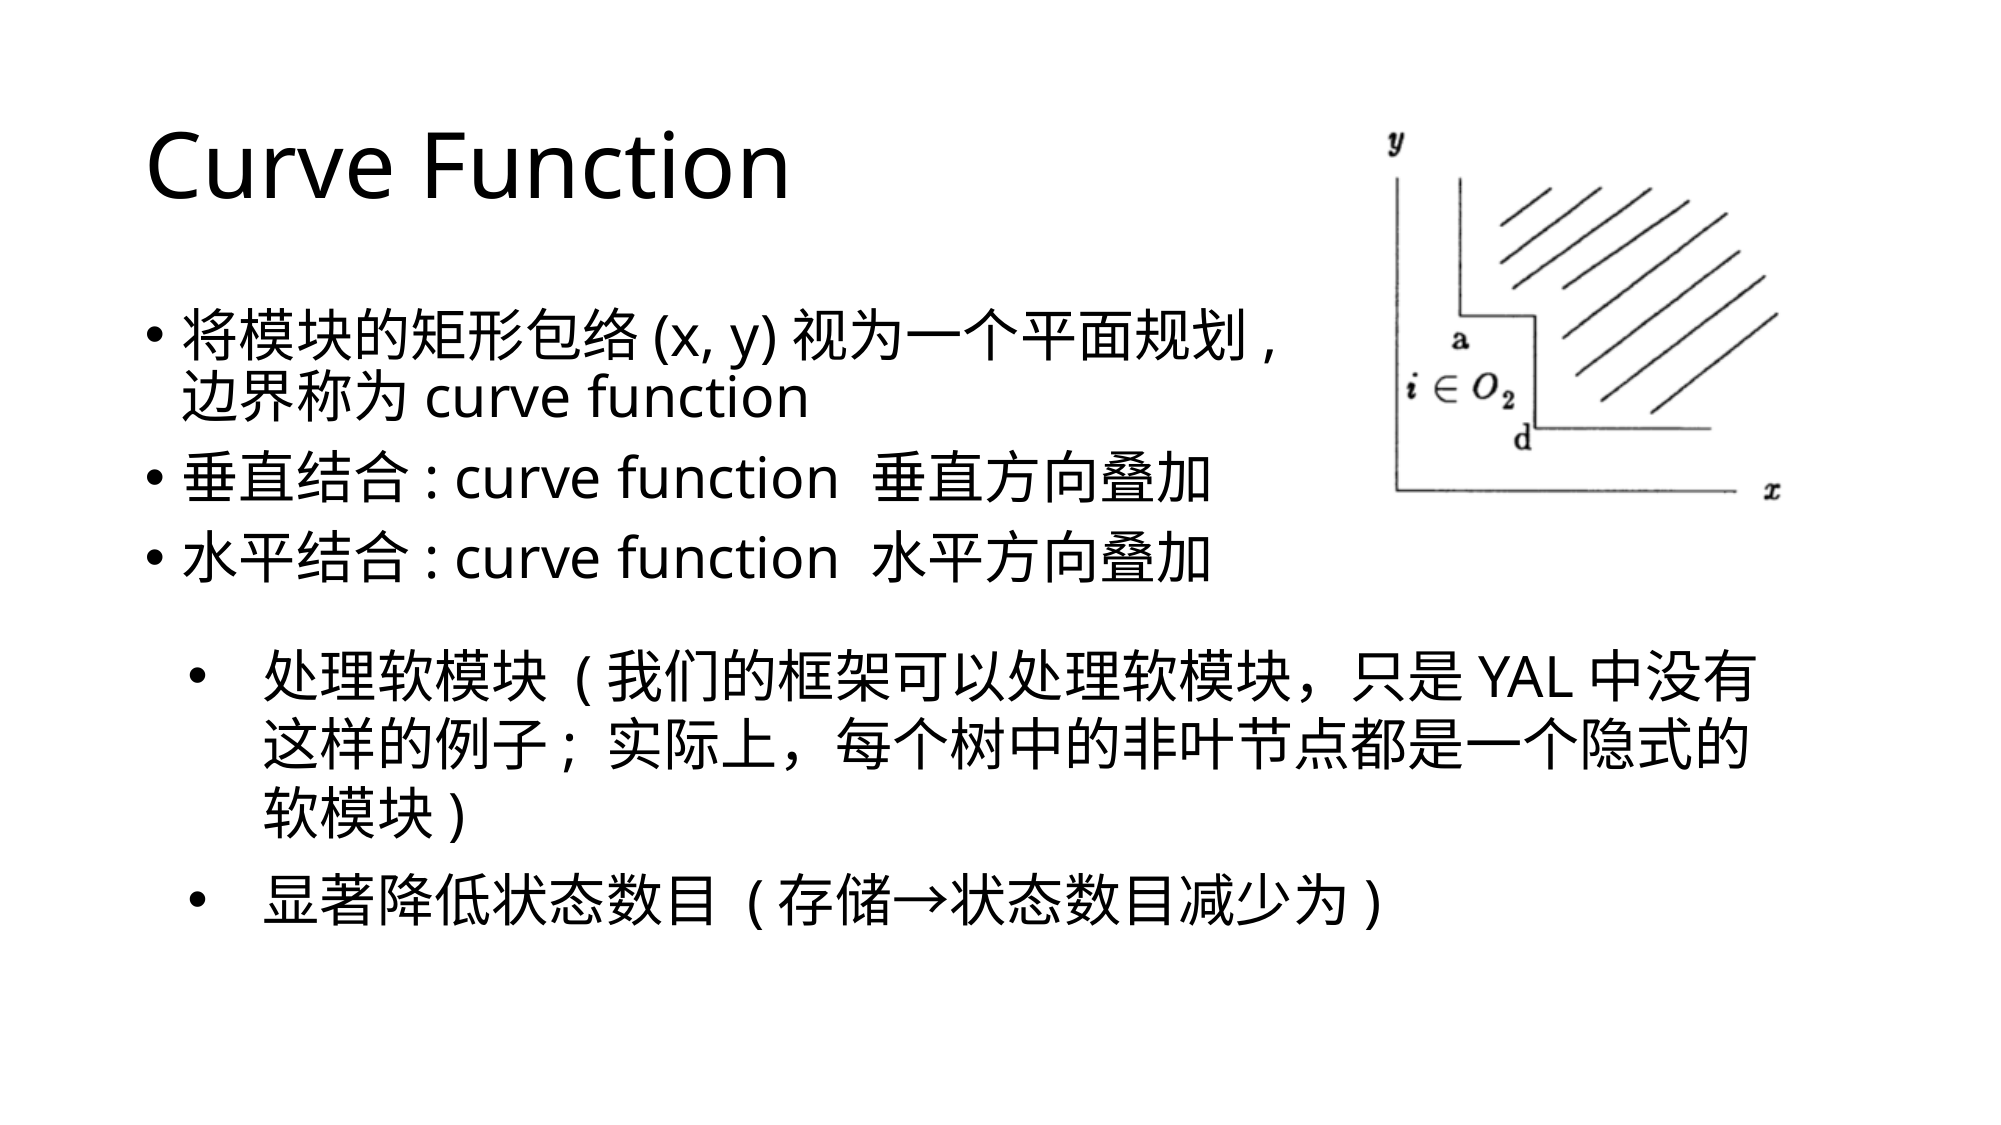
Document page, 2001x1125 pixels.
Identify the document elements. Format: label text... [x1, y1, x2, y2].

picture [1351, 111, 1840, 515]
list 将模块的矩形包络(x, y)视为一个平面规划, 边界称为curve function 垂直结合: curve function 垂直方向叠加 水平结合: curve function 水平方向叠加 [136, 298, 1288, 741]
title Curve Function [136, 59, 1863, 278]
